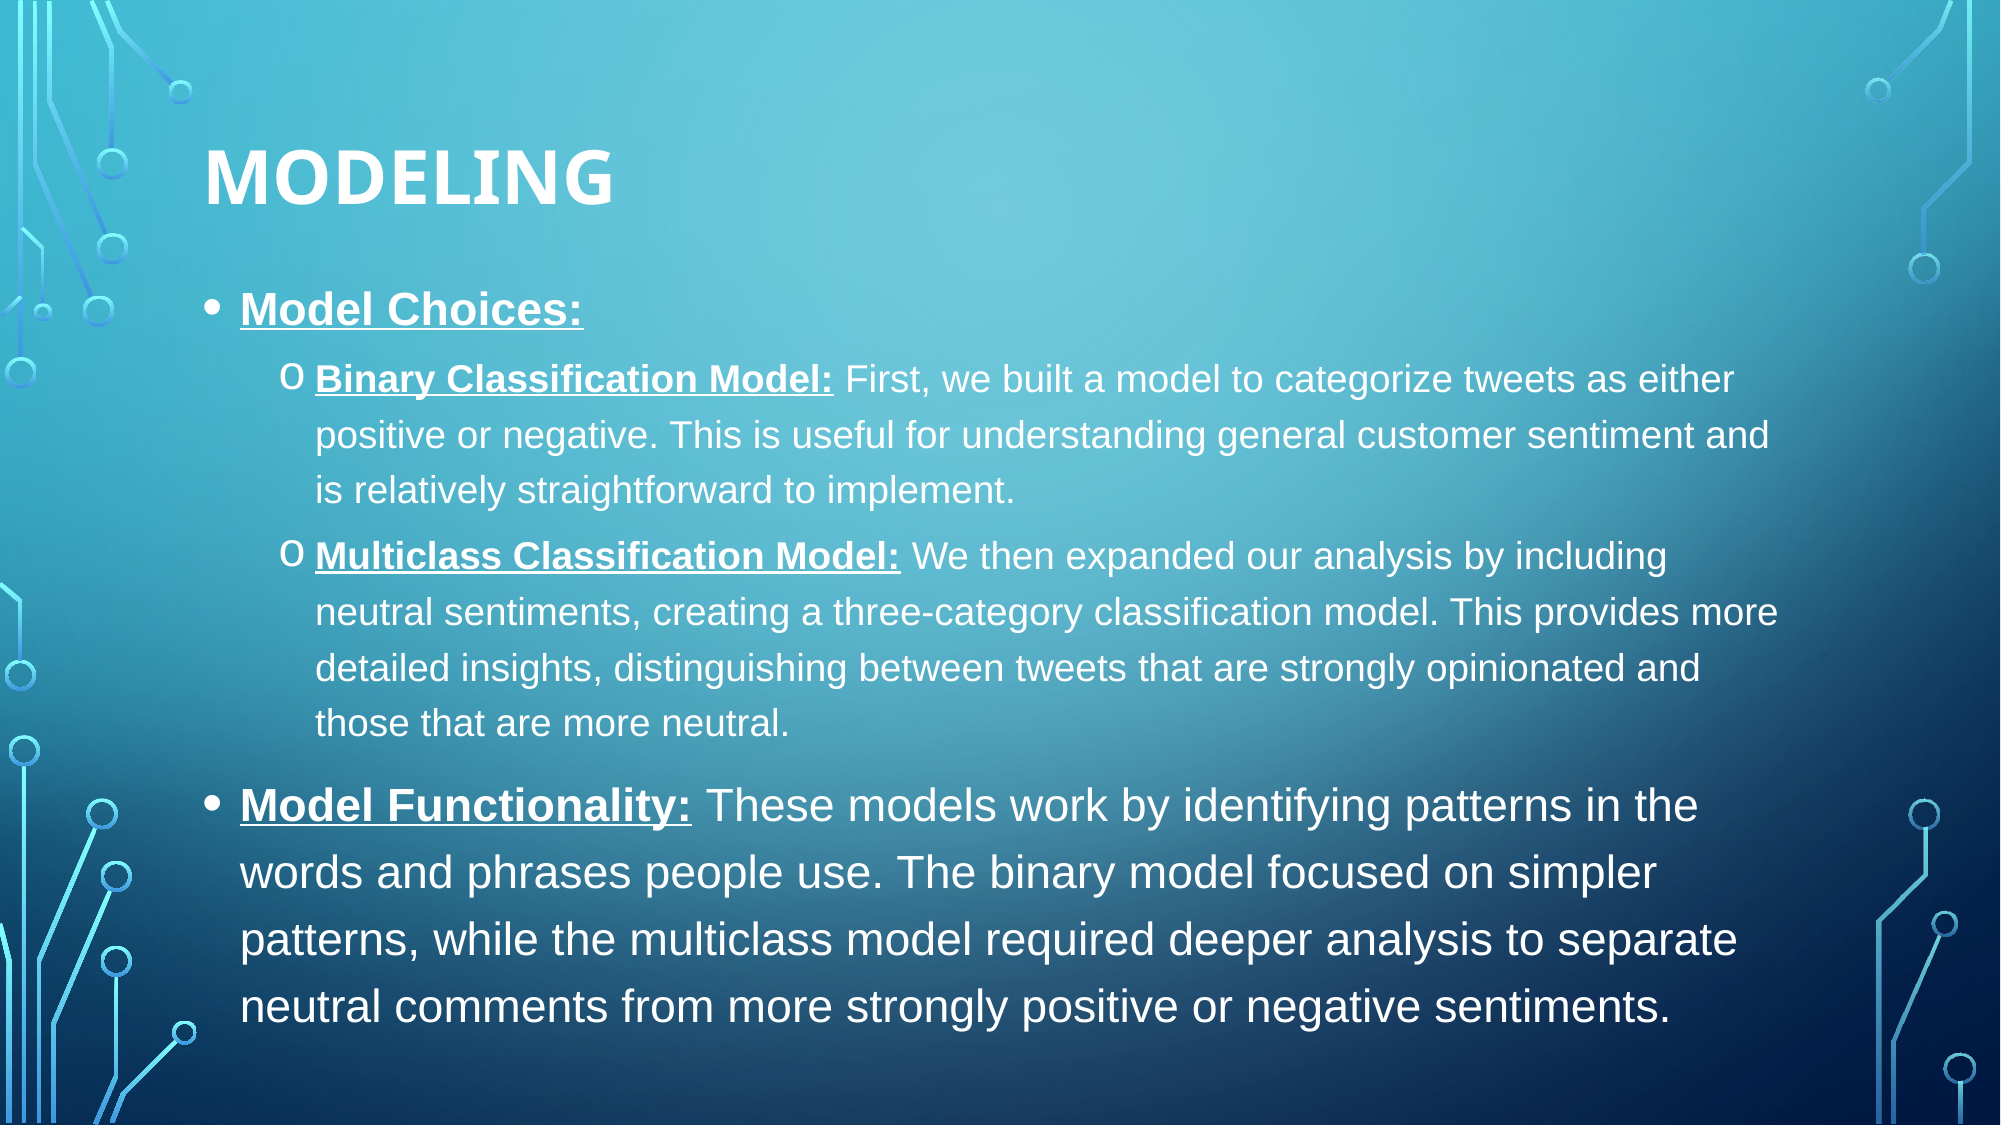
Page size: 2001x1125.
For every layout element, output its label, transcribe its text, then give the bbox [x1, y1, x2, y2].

title Modeling [187, 101, 1813, 260]
list Model Choices: Binary Classification Model: First, we built a model to categorize tweets as either positive or negative. This is useful for understanding general customer sentiment and is relatively straightforward to implement. Multiclass Classification Model: We then expanded our analysis by including neutral sentiments, creating a three-category classification model. This provides more detailed insights, distinguishing between tweets that are strongly opinionated and those that are more neutral. Model Functionality: These models work by identifying patterns in the words and phrases people use. The binary model focused on simpler patterns, while the multiclass model required deeper analysis to separate neutral comments from more strongly positive or negative sentiments. [187, 260, 1813, 1050]
